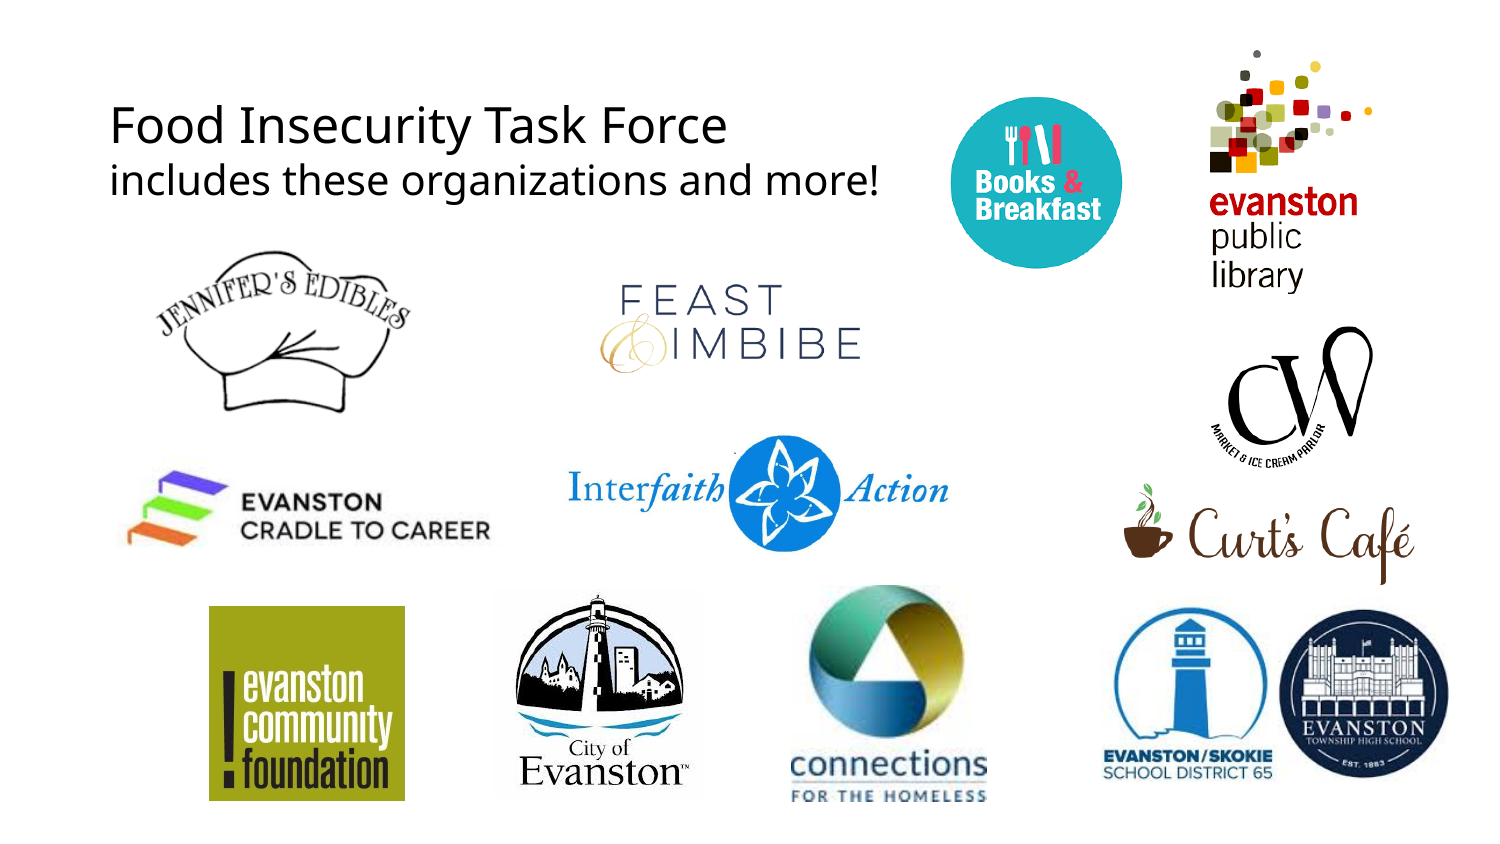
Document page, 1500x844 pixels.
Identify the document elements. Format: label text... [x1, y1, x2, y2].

picture [49, 239, 961, 801]
picture [1101, 595, 1449, 792]
picture [1210, 50, 1373, 294]
text_box Food Insecurity Task Force includes these organizations and more! [94, 78, 900, 237]
picture [1123, 305, 1416, 586]
picture [947, 93, 1125, 271]
picture [600, 284, 860, 373]
picture [791, 584, 987, 803]
